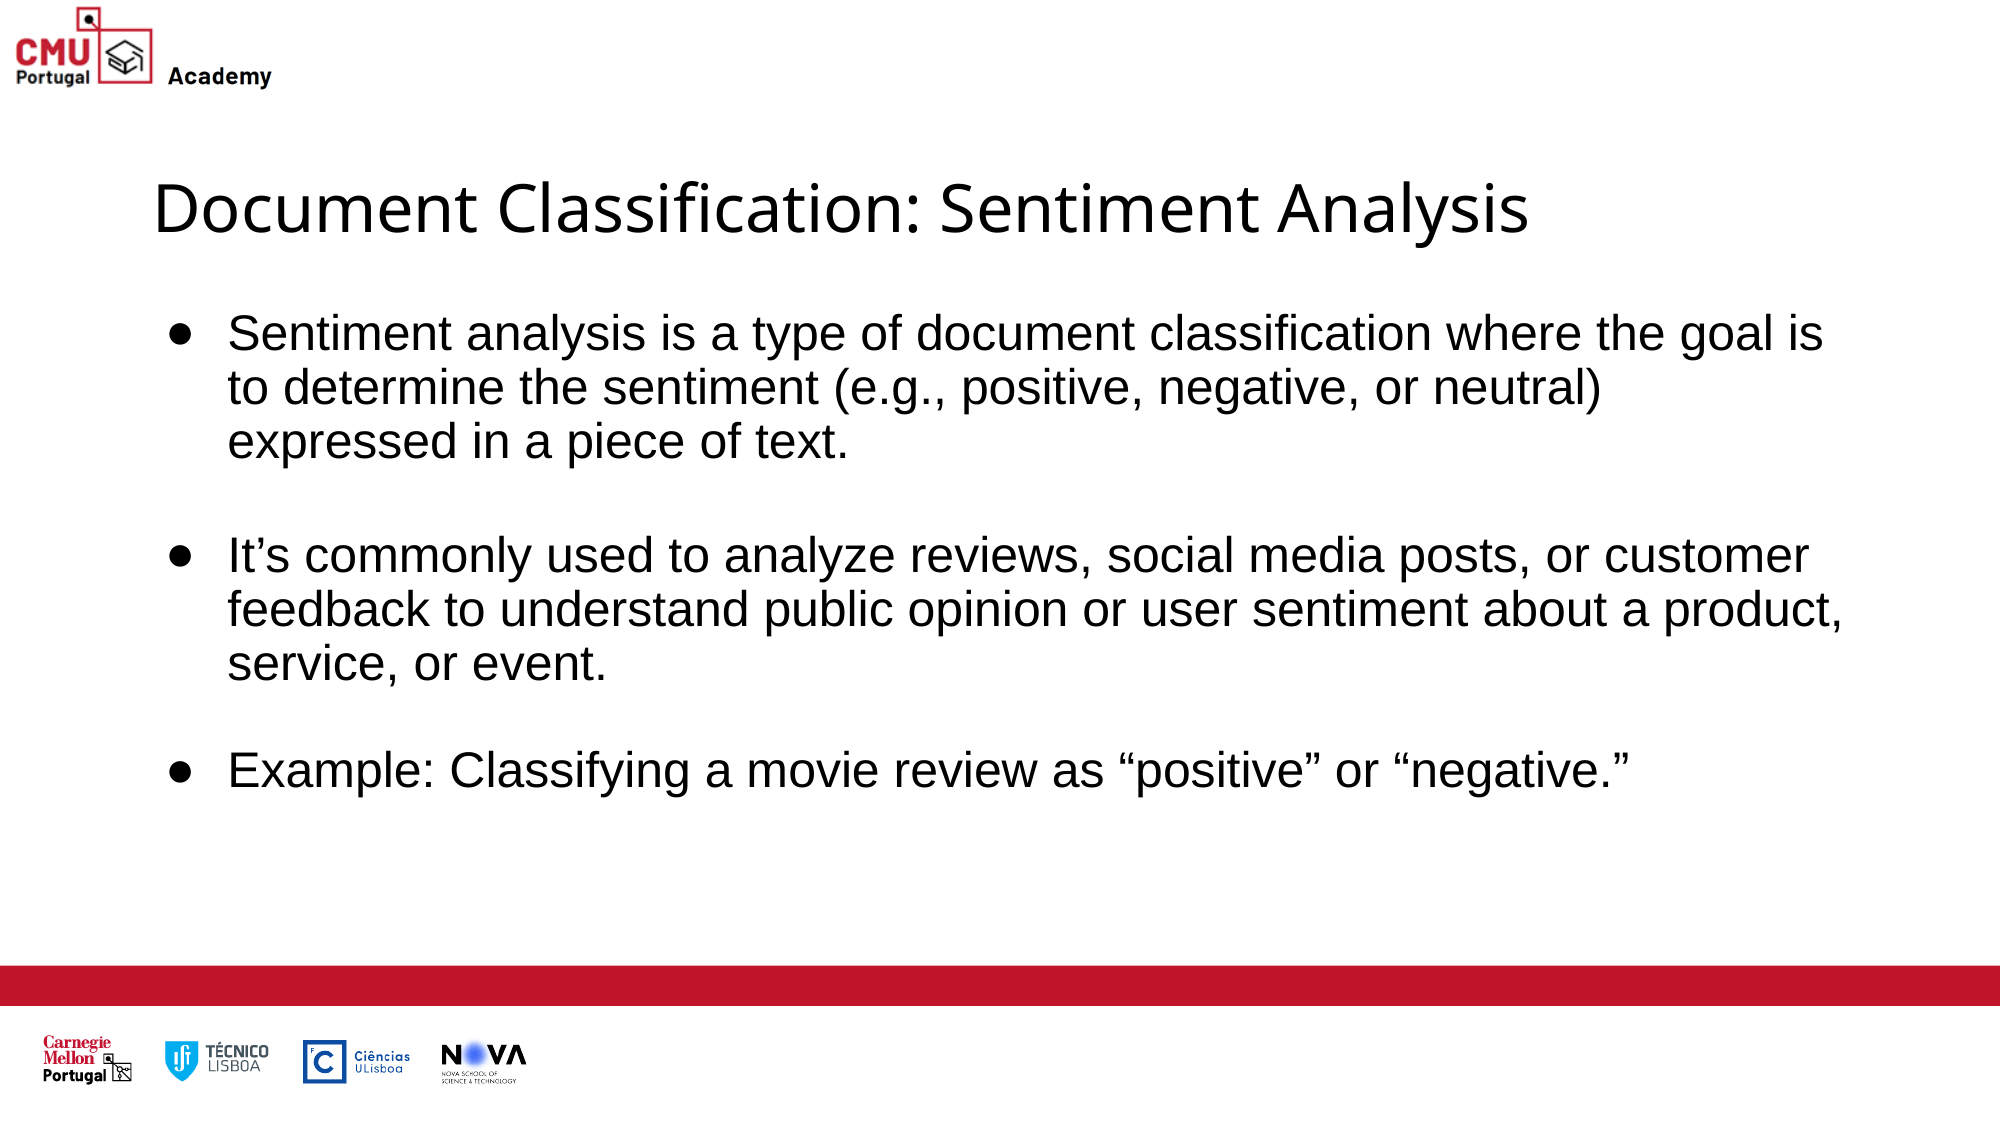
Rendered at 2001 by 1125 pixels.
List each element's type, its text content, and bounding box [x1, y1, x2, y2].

picture [0, 1011, 583, 1110]
title Document Classification: Sentiment Analysis [137, 145, 1863, 278]
picture [5, 3, 275, 92]
list Sentiment analysis is a type of document classification where the goal is to determine the sentiment (e.g., positive, negative, or neutral) expressed in a piece of text. It’s commonly used to analyze reviews, social media posts, or customer feedback to understand public opinion or user sentiment about a product, service, or event. Example: Classifying a movie review as “positive” or “negative.” [137, 299, 1863, 936]
